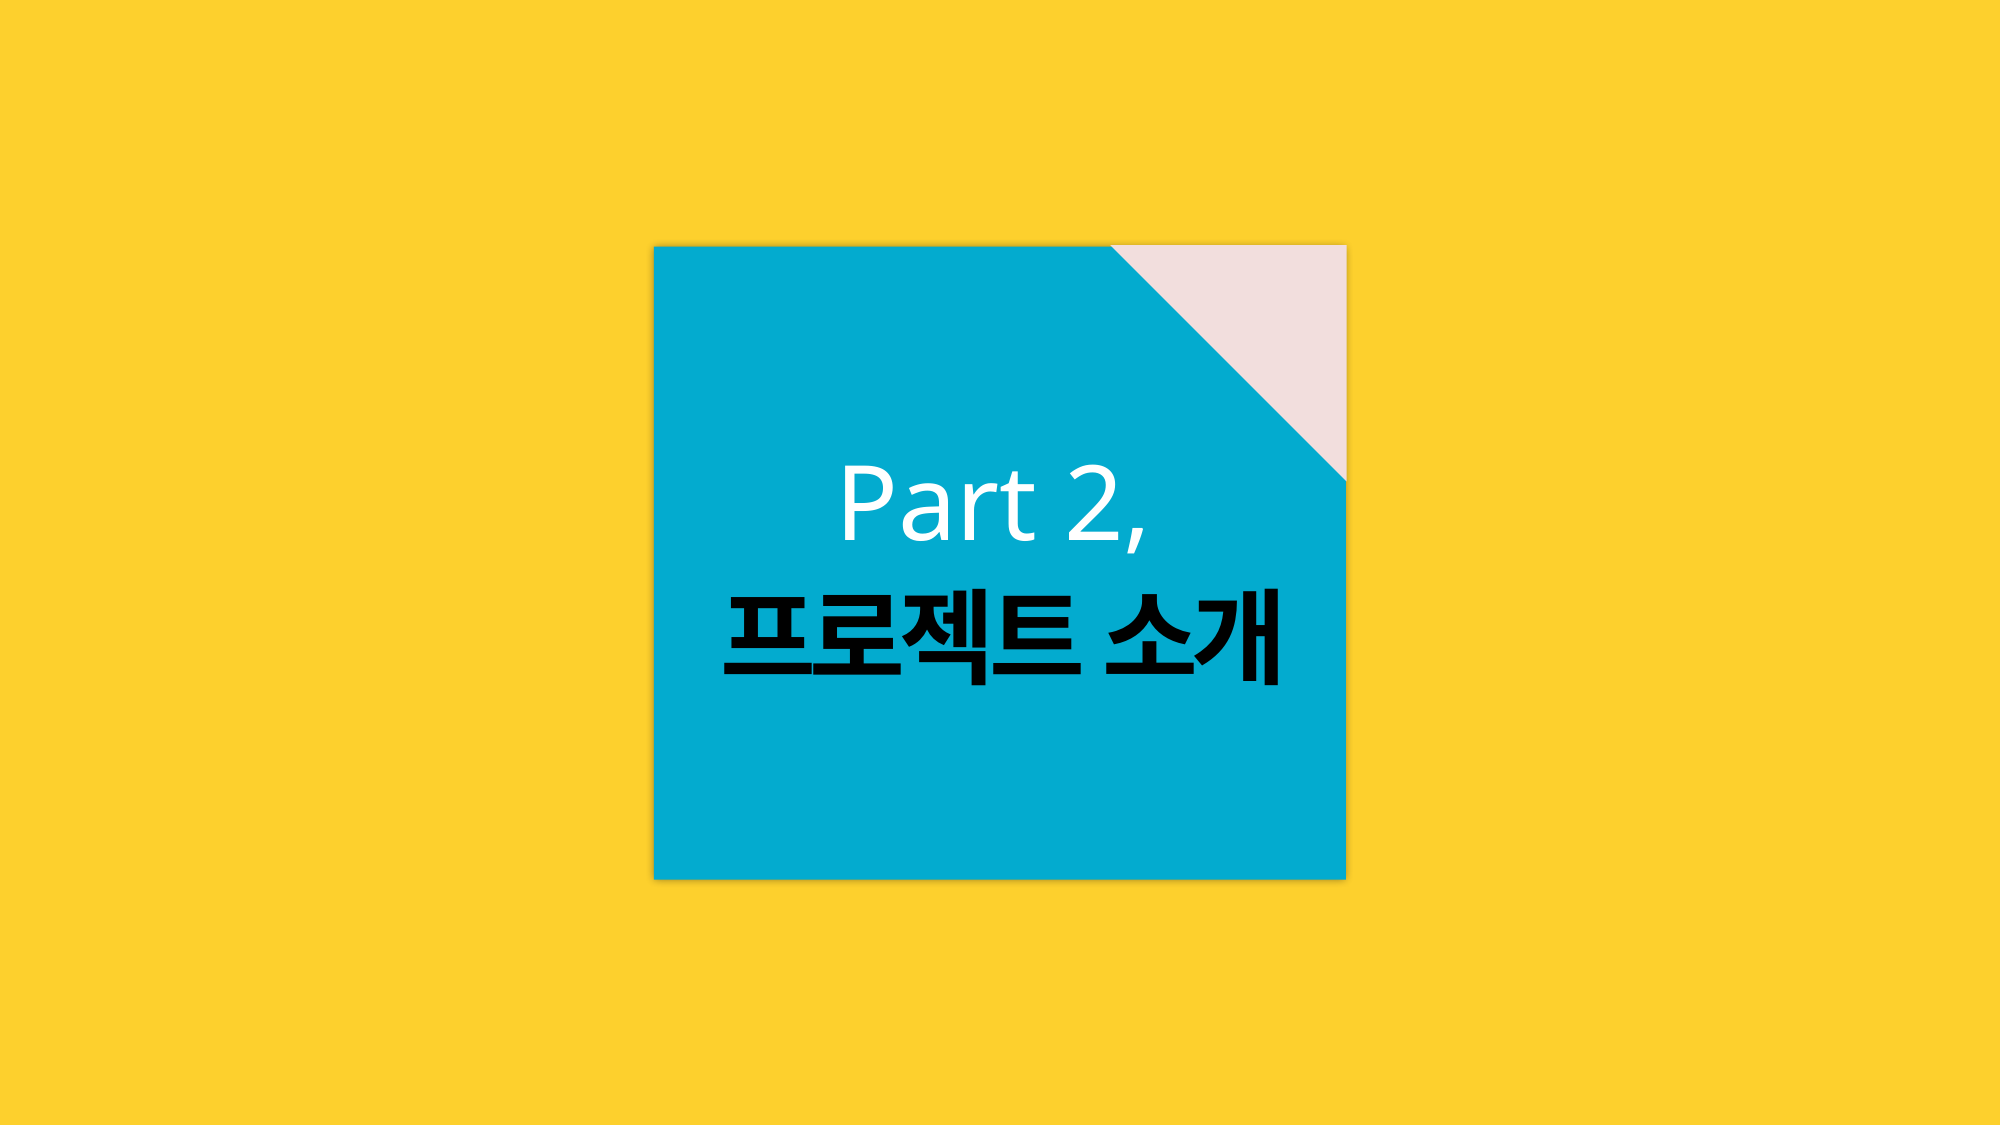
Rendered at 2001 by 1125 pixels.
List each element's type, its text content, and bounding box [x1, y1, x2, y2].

text_box Part 2, [820, 428, 1167, 569]
text_box 프로젝트 소개 [705, 564, 1303, 705]
text_box [1107, 244, 1348, 484]
text_box [653, 246, 1347, 881]
